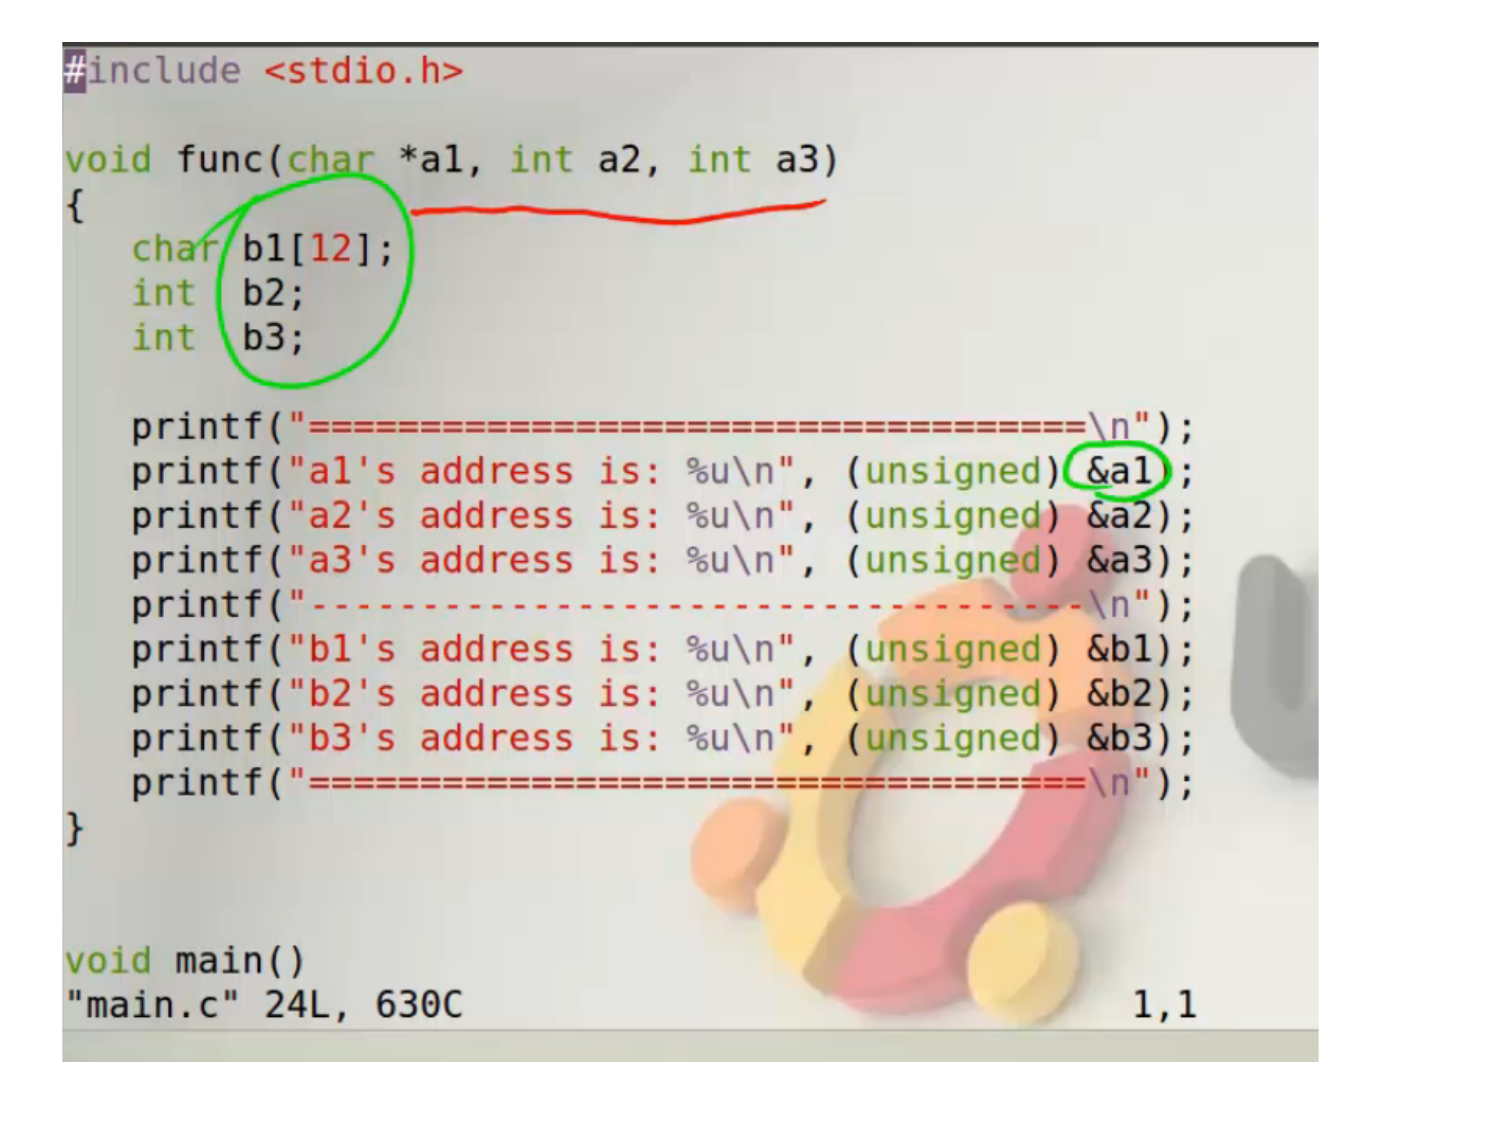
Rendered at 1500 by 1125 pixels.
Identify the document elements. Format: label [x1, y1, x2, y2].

picture [62, 42, 1319, 1062]
